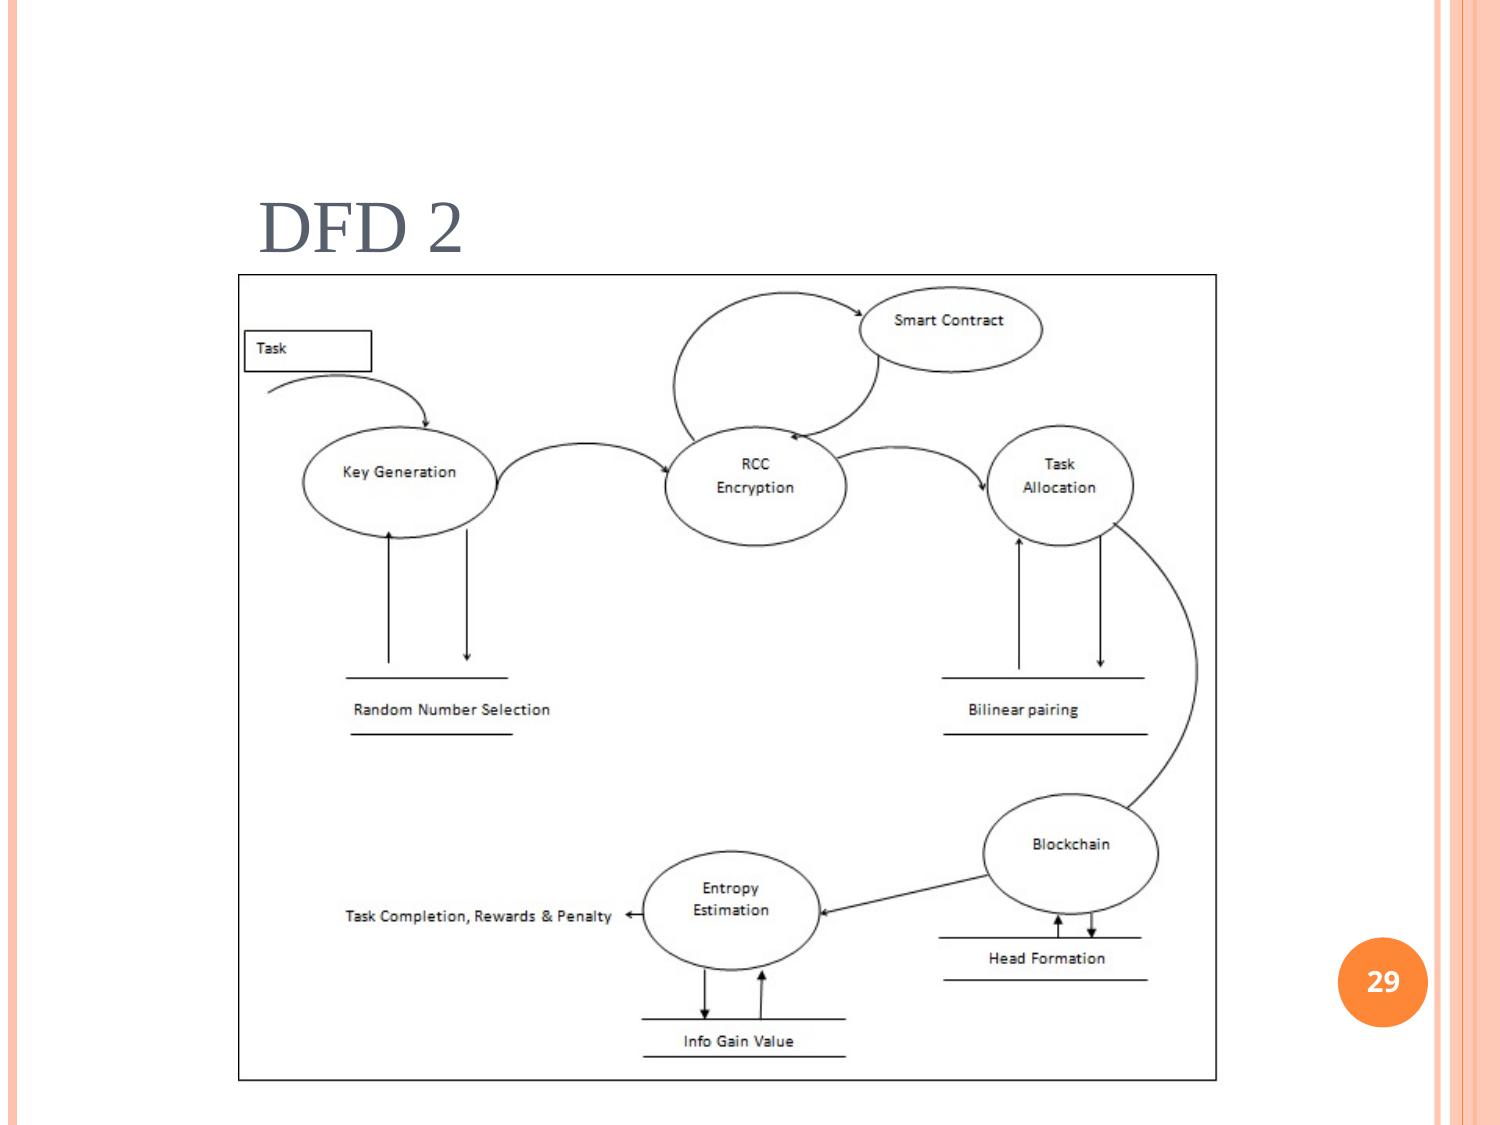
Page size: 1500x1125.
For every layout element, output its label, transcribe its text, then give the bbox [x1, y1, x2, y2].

title DFD 2 [112, 37, 1350, 275]
slide_number 29 [1333, 940, 1434, 1027]
picture [238, 274, 1225, 1087]
